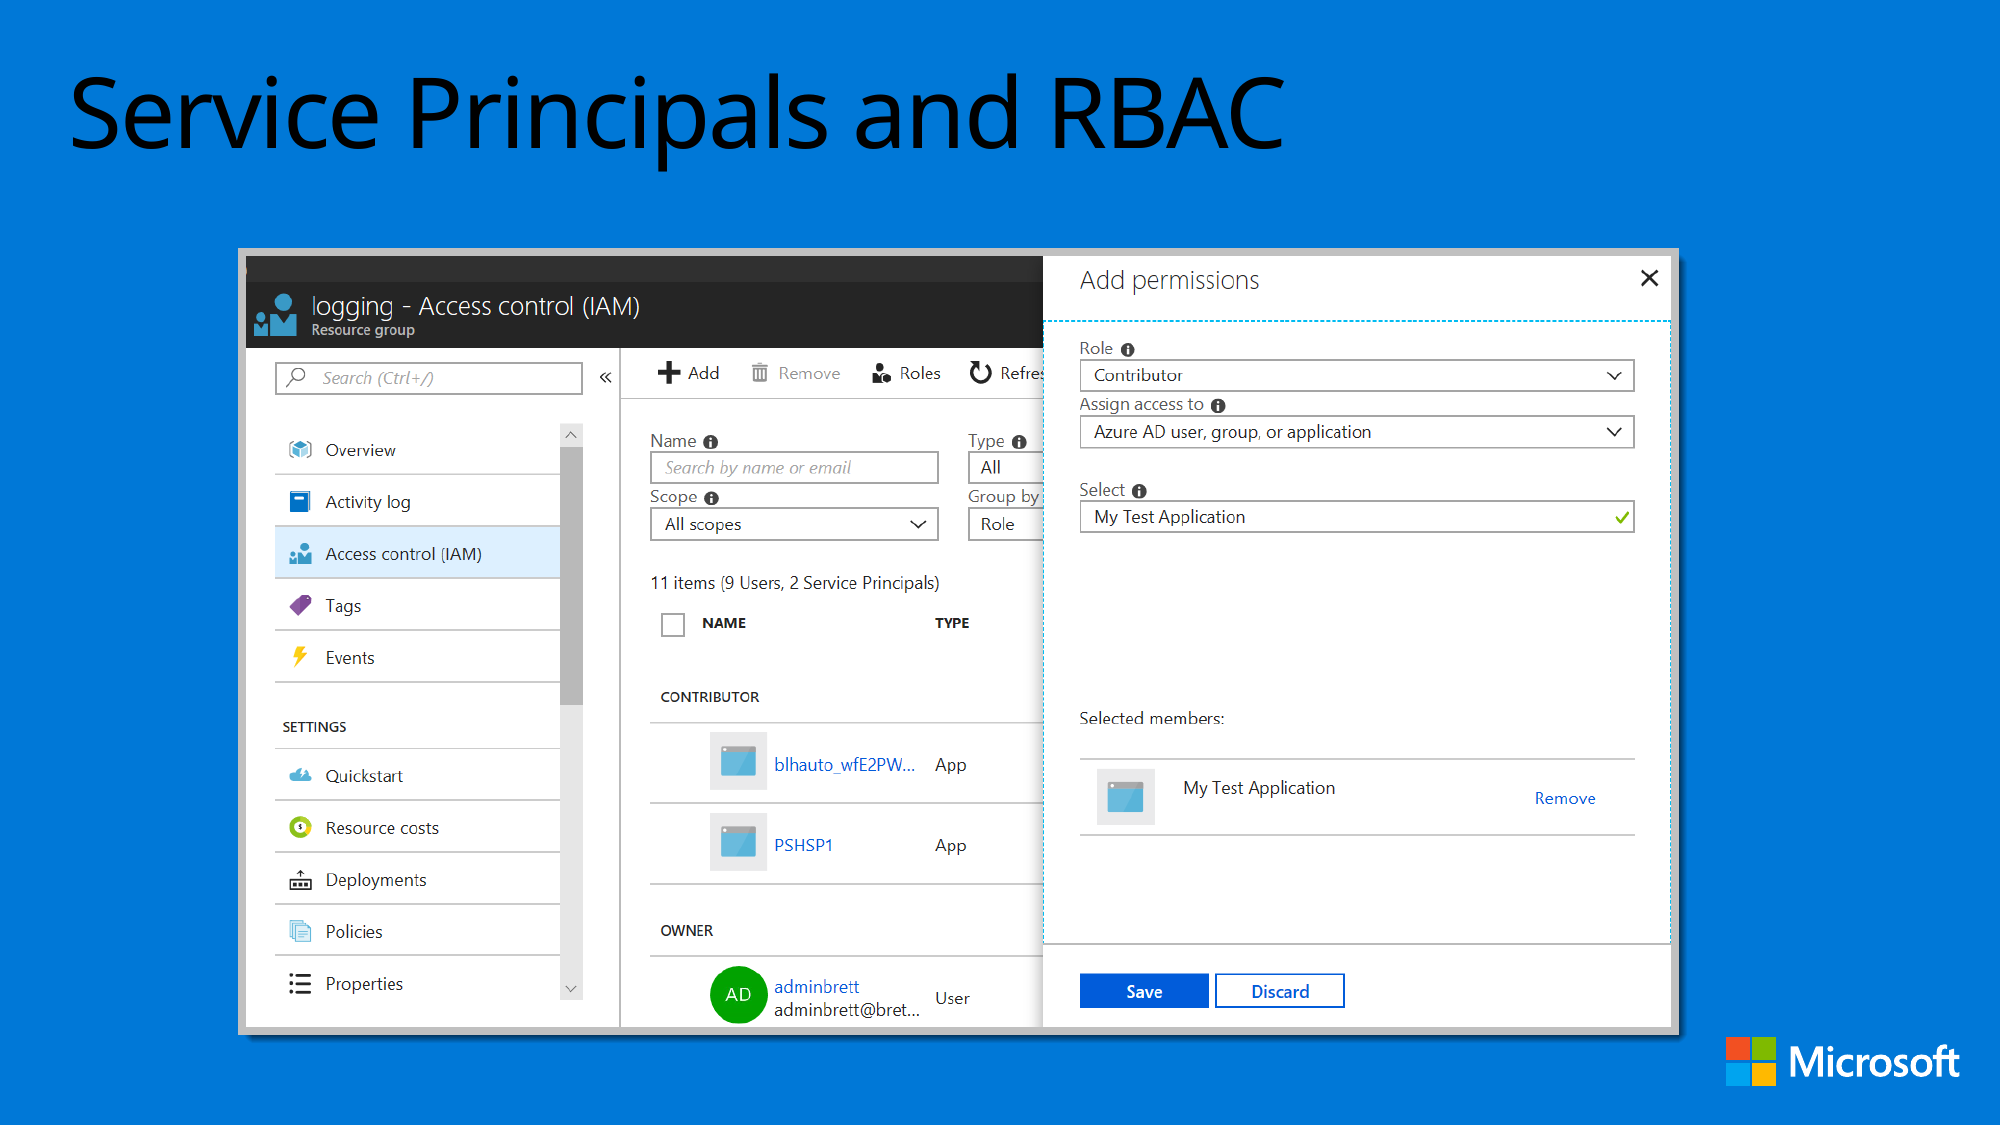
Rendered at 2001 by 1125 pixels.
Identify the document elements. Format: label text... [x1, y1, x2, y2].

title Service Principals and RBAC [45, 48, 1996, 199]
picture [238, 247, 1693, 1050]
